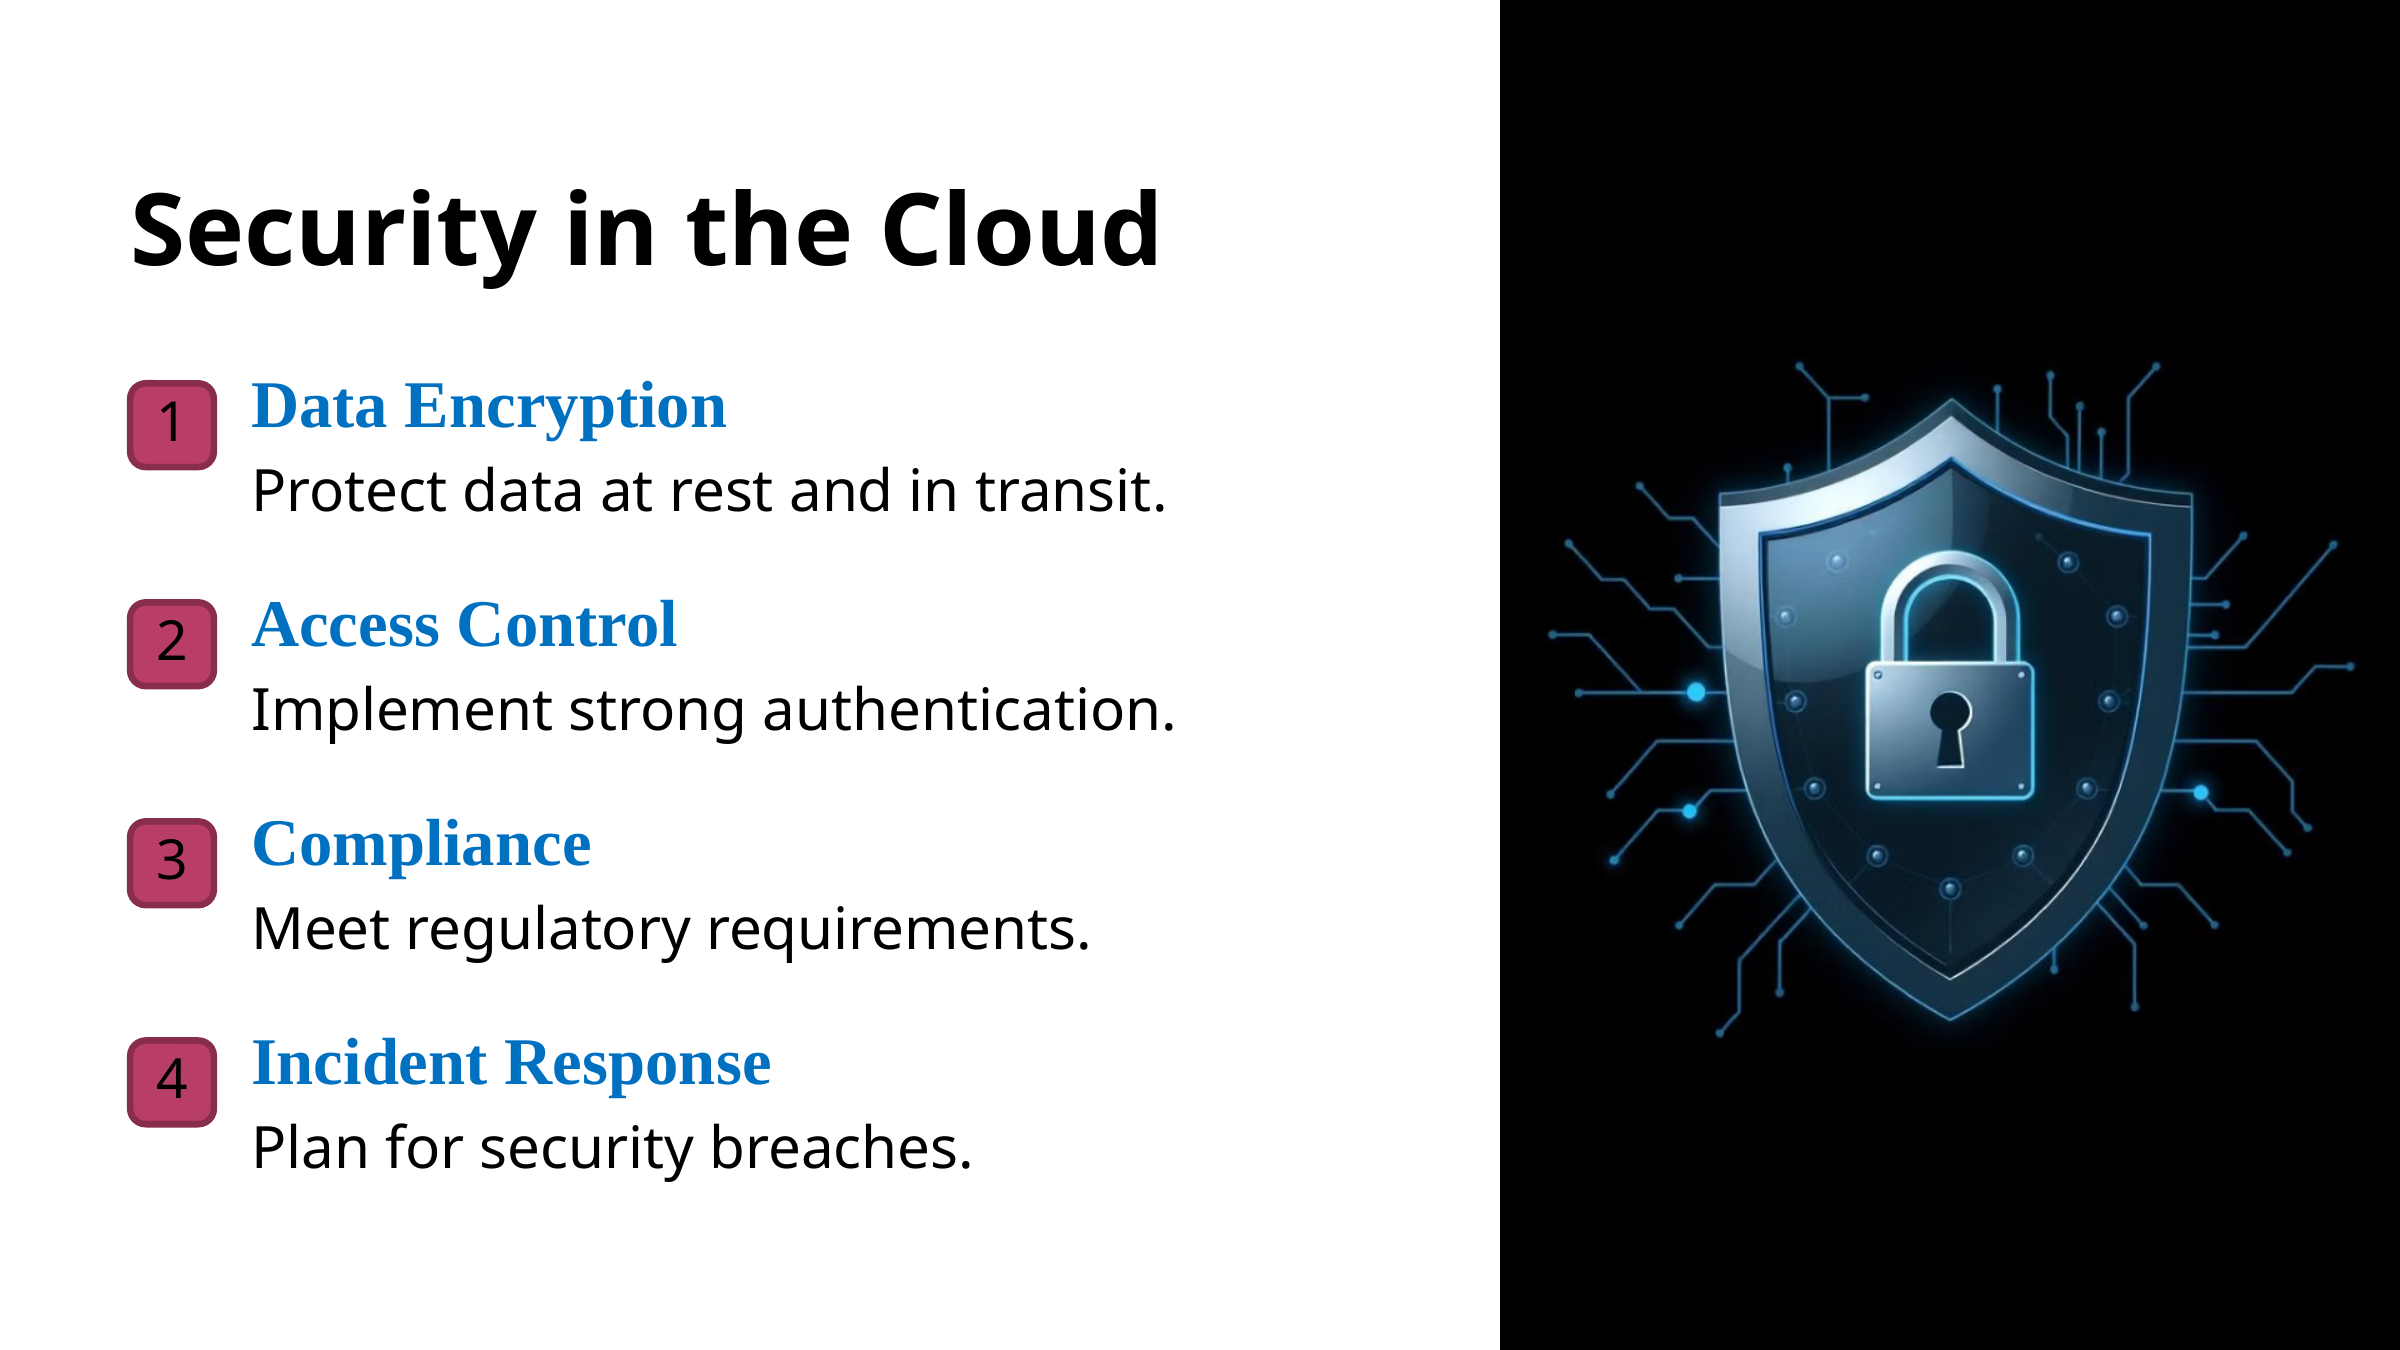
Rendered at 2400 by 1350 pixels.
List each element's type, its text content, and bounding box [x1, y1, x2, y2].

text_box Plan for security breaches. [251, 1120, 1370, 1181]
text_box [126, 1037, 218, 1128]
text_box Protect data at rest and in transit. [251, 463, 1370, 524]
text_box [126, 599, 218, 690]
text_box [126, 818, 218, 909]
text_box Data Encryption [251, 383, 717, 442]
picture [1499, 0, 2400, 1350]
text_box Incident Response [251, 1040, 717, 1099]
text_box [126, 379, 218, 471]
text_box Implement strong authentication. [251, 682, 1370, 743]
text_box Compliance [251, 821, 717, 880]
text_box 1 [161, 397, 183, 454]
text_box Security in the Cloud [130, 169, 1061, 286]
text_box 3 [155, 835, 189, 892]
text_box 4 [154, 1054, 190, 1111]
text_box Access Control [251, 602, 717, 661]
text_box Meet regulatory requirements. [251, 901, 1370, 962]
text_box 2 [156, 616, 188, 673]
